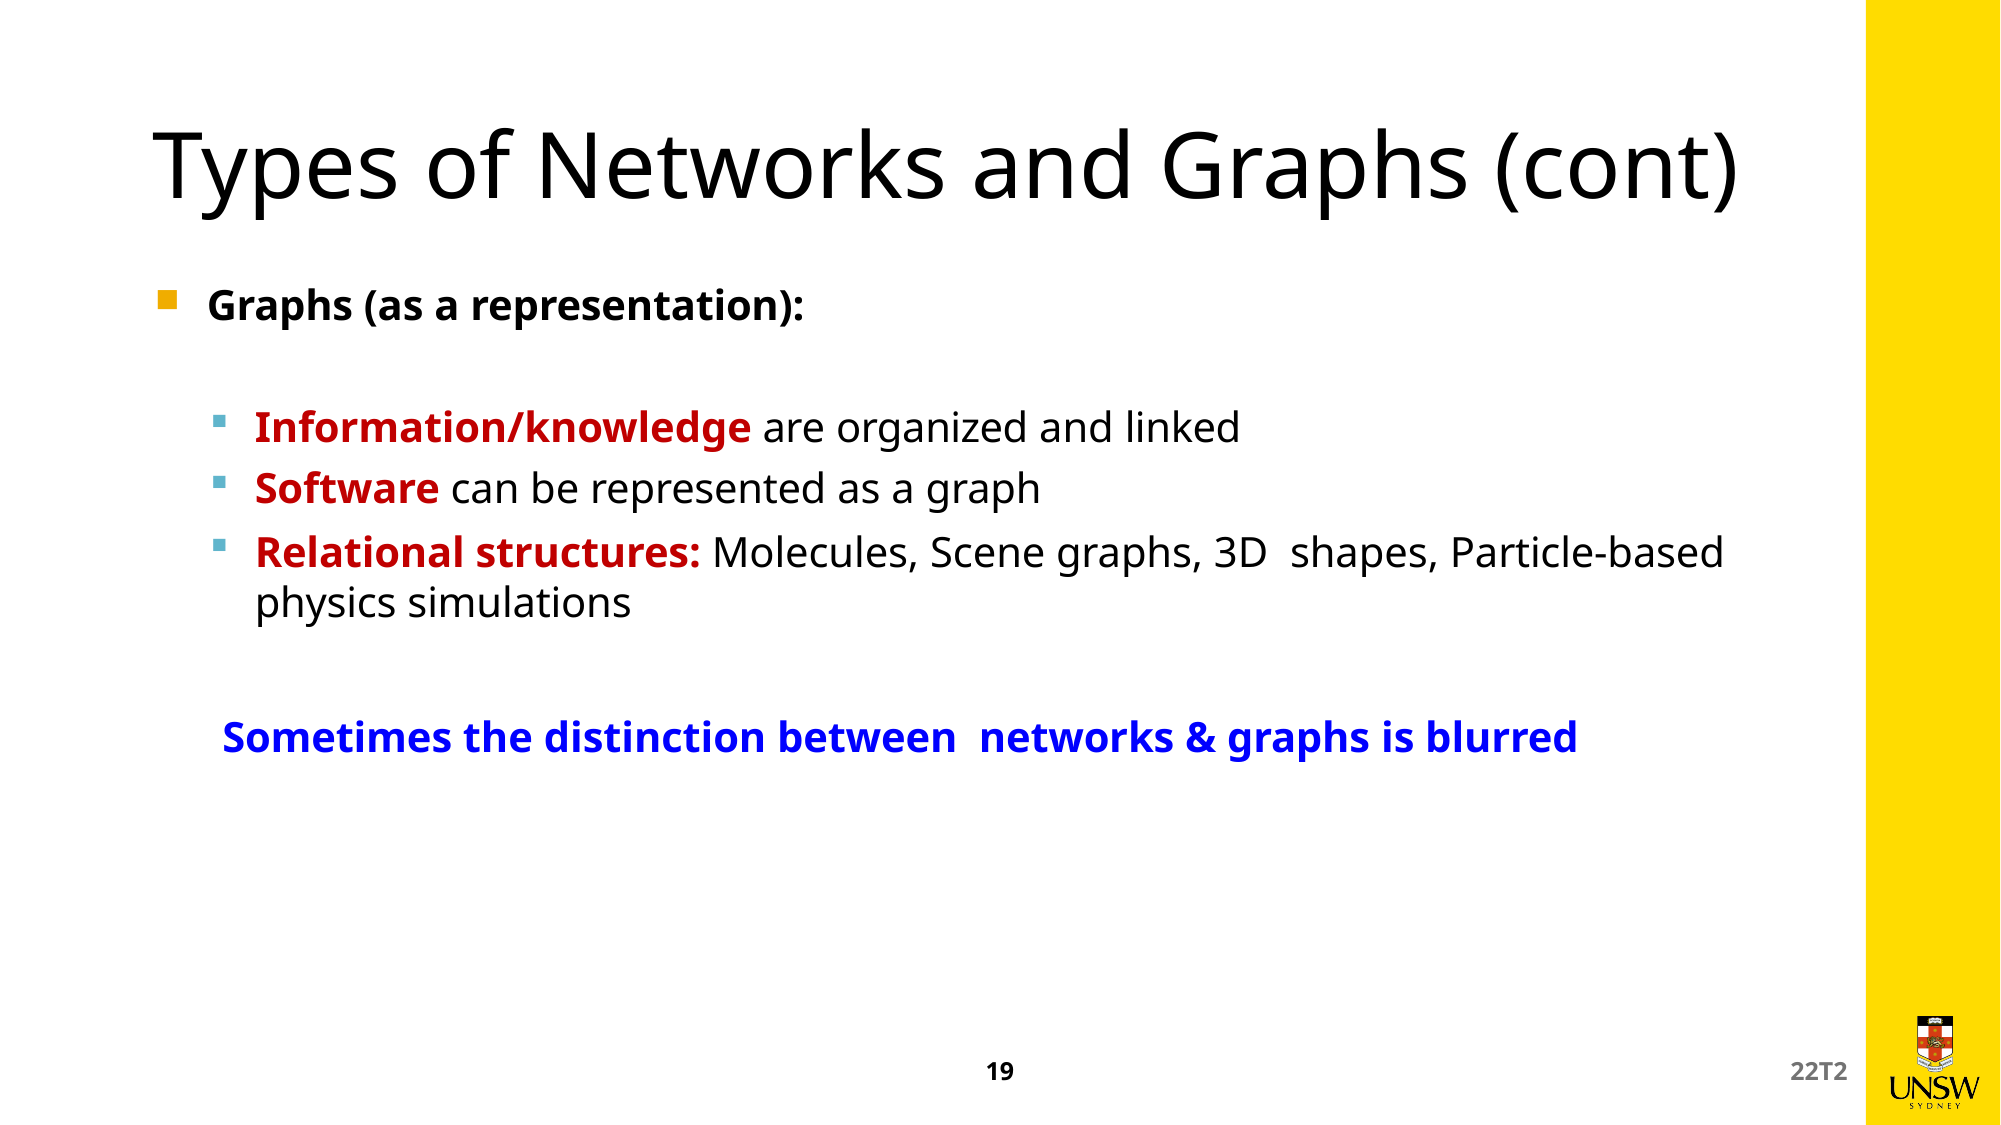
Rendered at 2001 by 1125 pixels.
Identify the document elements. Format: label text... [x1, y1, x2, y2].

slide_number 19 [774, 1042, 1187, 1103]
list Graphs (as a representation): Information/knowledge are organized and linked Software can be represented as a graph Relational structures: Molecules, Scene graphs, 3D shapes, Particle-based physics simulations Sometimes the distinction between networks & graphs is blurred [137, 277, 1863, 992]
title Types of Networks and Graphs (cont) [137, 59, 1863, 277]
footer 22T2 [1187, 1042, 1863, 1103]
picture [1890, 1016, 1980, 1109]
